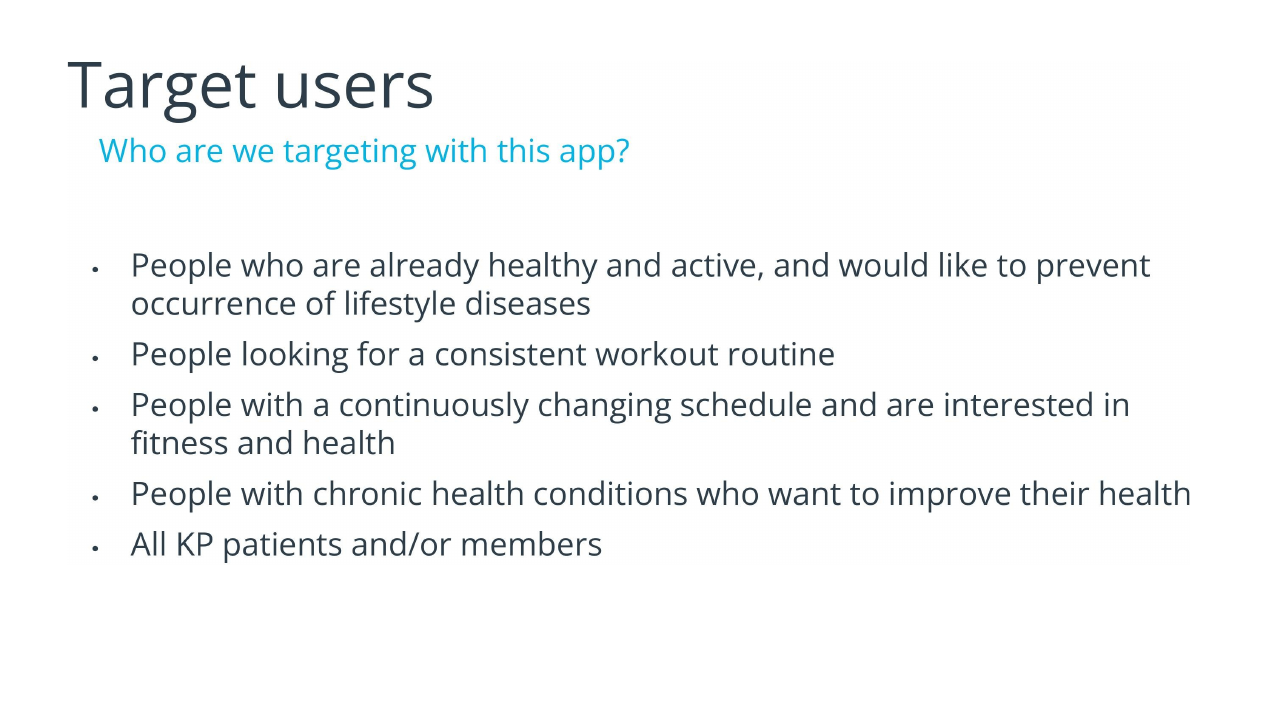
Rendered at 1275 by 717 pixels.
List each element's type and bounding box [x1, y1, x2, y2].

text_box [67, 61, 1190, 565]
